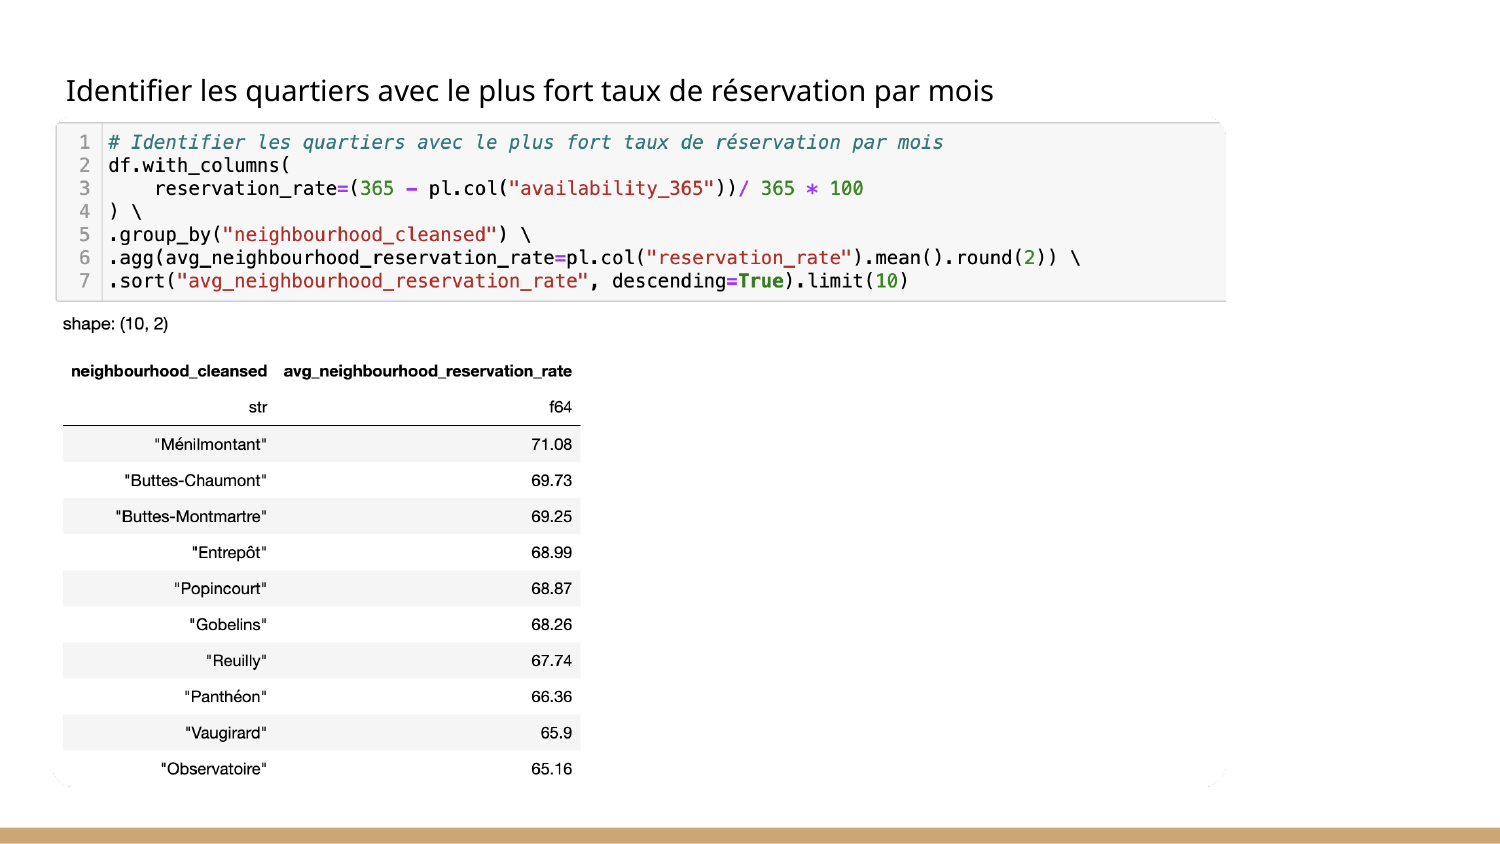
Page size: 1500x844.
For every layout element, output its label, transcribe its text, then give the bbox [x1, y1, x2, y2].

title Identifier les quartiers avec le plus fort taux de réservation par mois [51, 57, 1449, 131]
picture [50, 114, 1227, 787]
